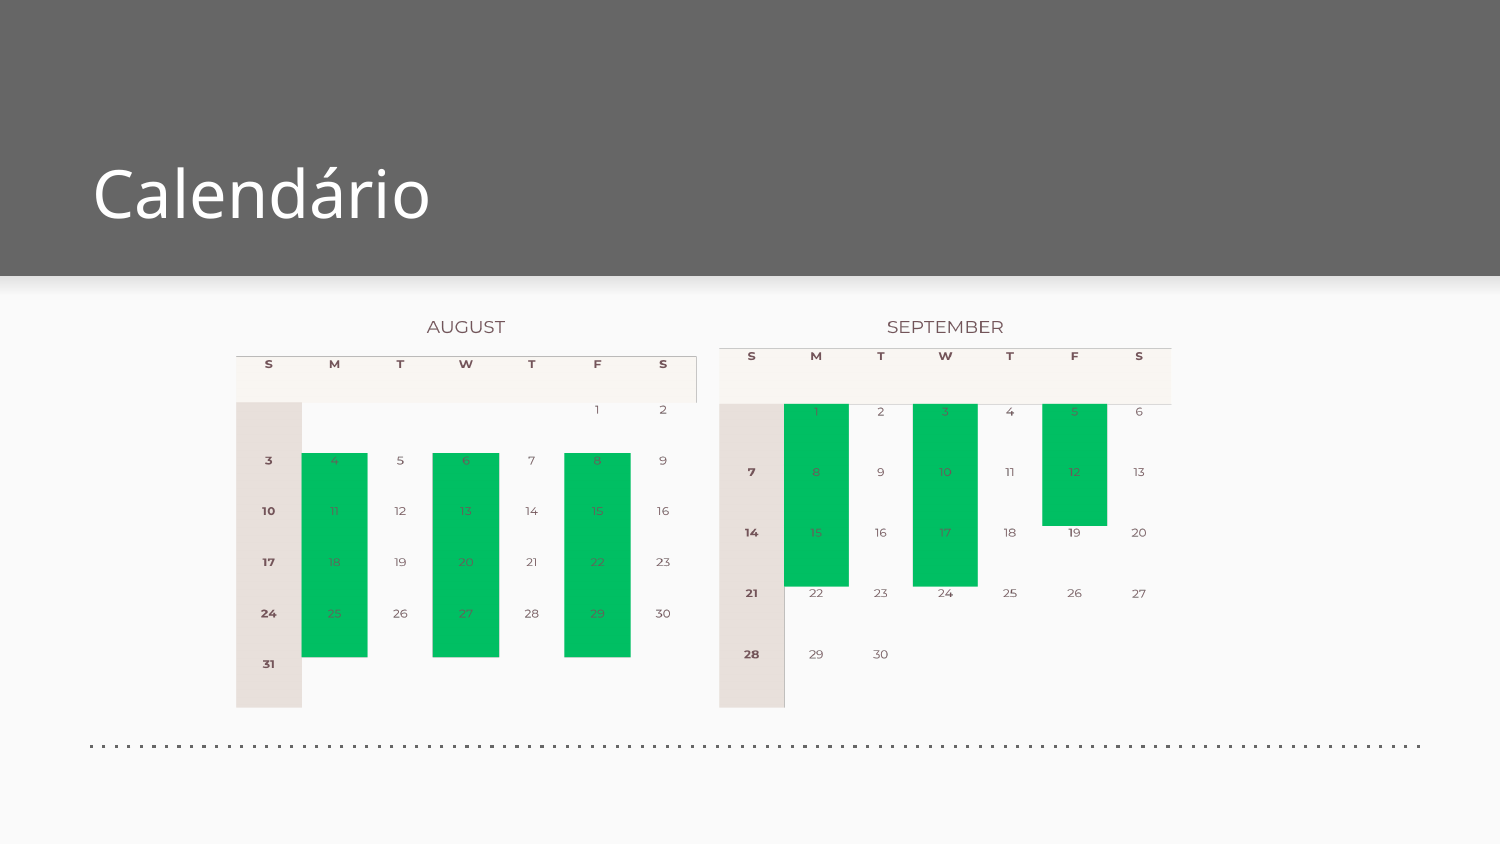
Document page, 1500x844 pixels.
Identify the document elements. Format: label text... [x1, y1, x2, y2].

picture [190, 149, 1224, 814]
title Calendário [77, 121, 1427, 248]
